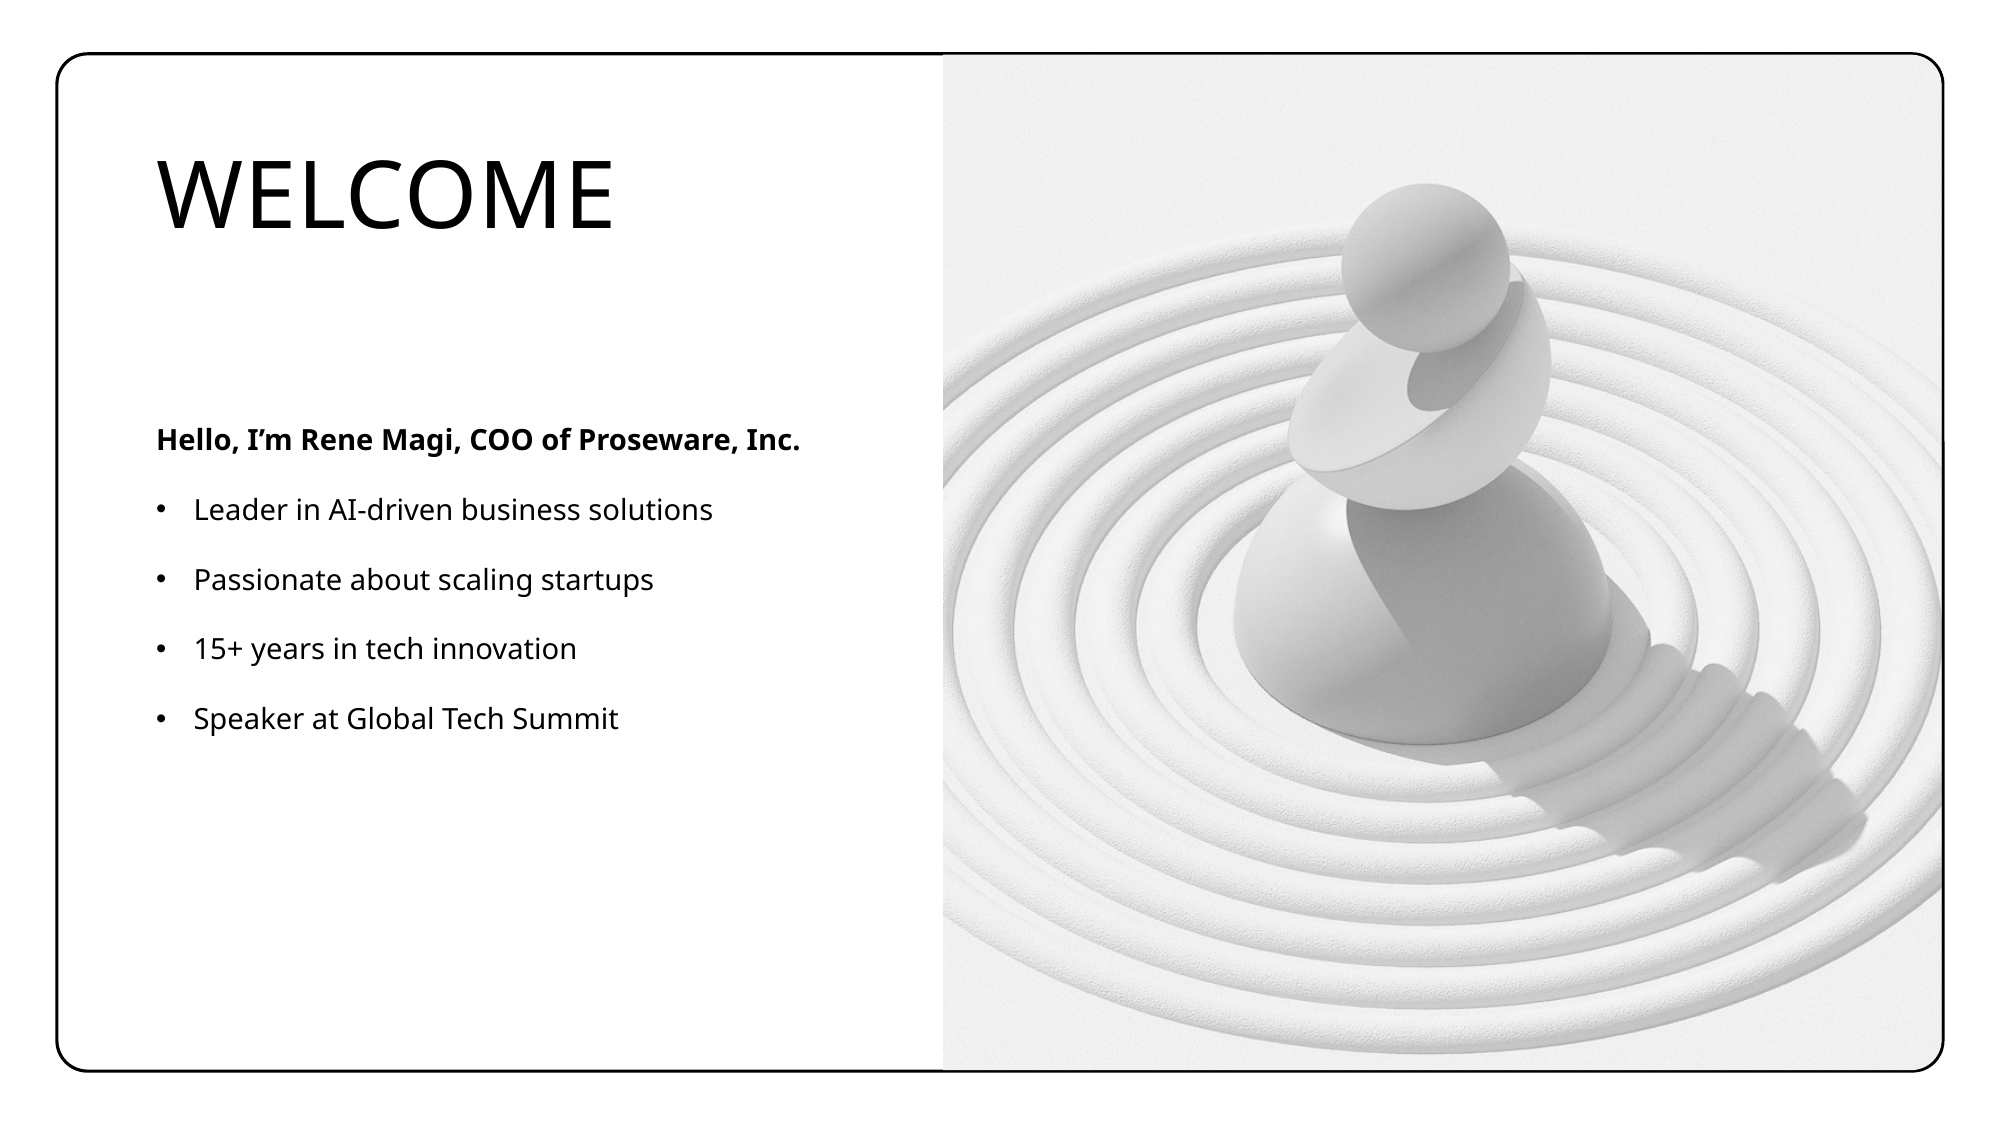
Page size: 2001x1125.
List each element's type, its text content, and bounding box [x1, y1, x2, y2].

picture [943, 54, 1942, 1071]
title Welcome [141, 148, 857, 377]
list Hello, I’m Rene Magi, COO of Proseware, Inc. Leader in AI-driven business solutions Passionate about scaling startups 15+ years in tech innovation Speaker at Global Tech Summit [141, 400, 858, 977]
